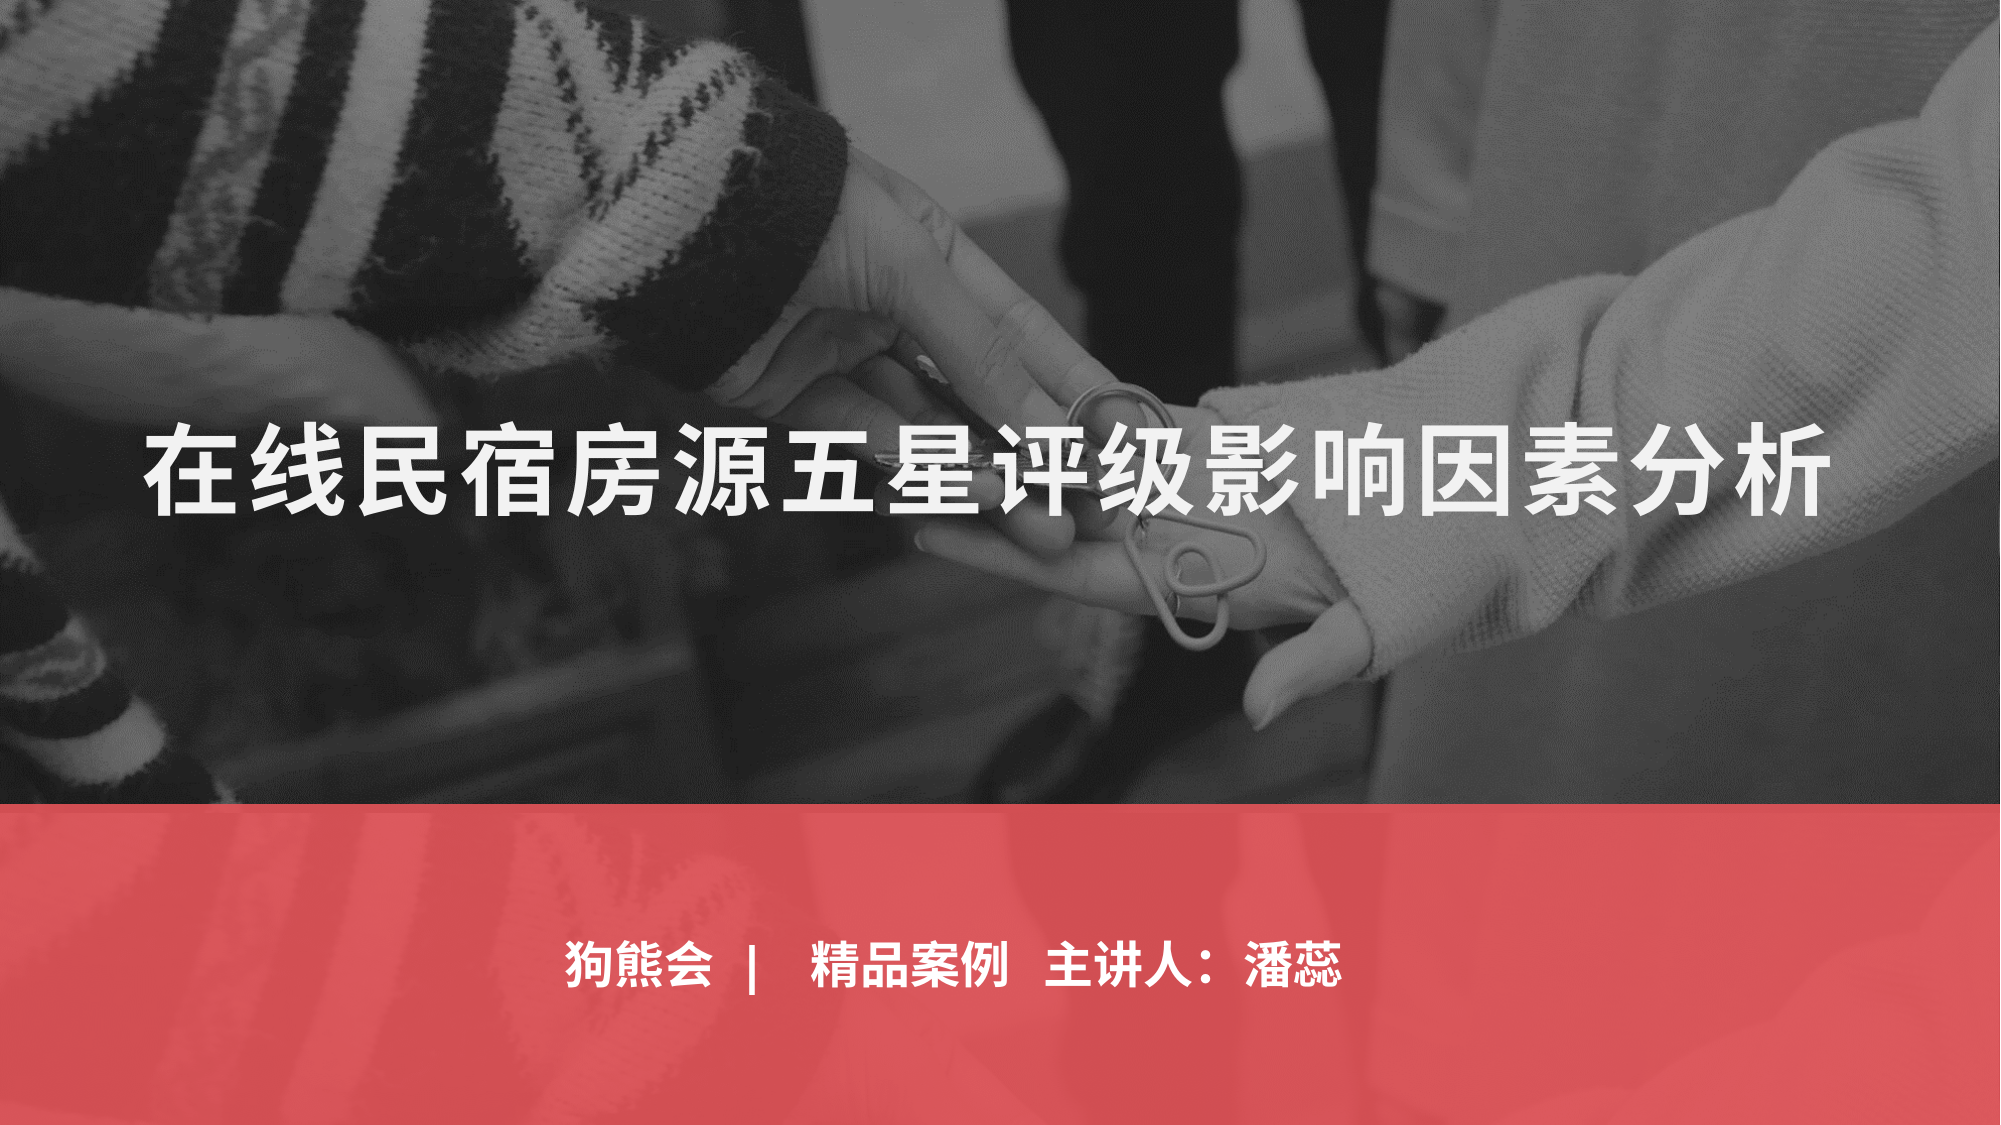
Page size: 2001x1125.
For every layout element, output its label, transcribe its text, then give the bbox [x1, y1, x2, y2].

picture [0, 0, 2000, 804]
text_box 在线民宿房源五星评级影响因素分析 [50, 339, 1926, 535]
text_box [0, 804, 2000, 1125]
text_box 狗熊会 | 精品案例 主讲人：潘蕊 [549, 925, 1531, 1061]
